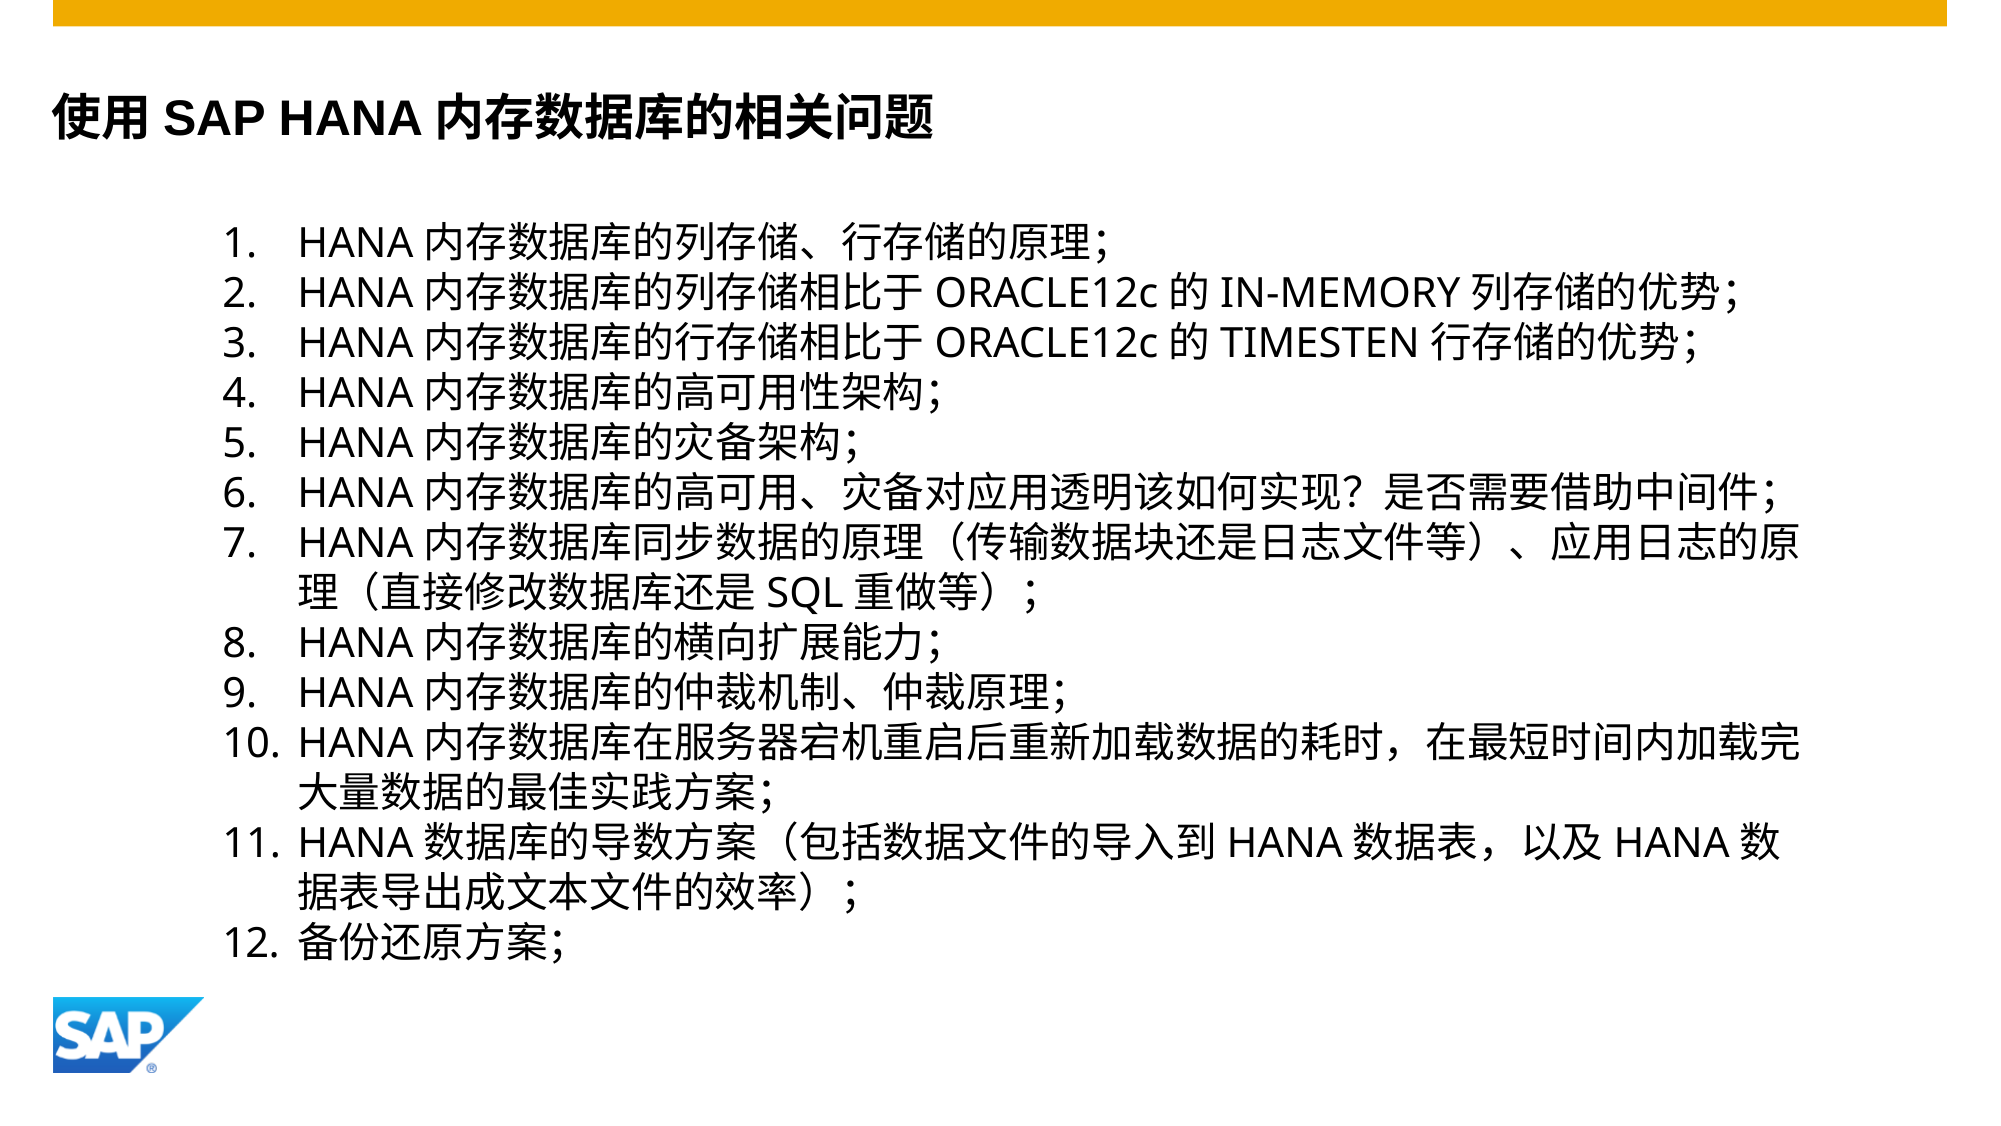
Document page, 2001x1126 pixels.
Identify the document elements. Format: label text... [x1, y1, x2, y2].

picture [53, 997, 204, 1073]
text_box HANA内存数据库的列存储、行存储的原理； HANA内存数据库的列存储相比于ORACLE12c的IN-MEMORY列存储的优势； HANA内存数据库的行存储相比于ORACLE12c的TIMESTEN行存储的优势； HANA内存数据库的高可用性架构； HANA内存数据库的灾备架构； HANA内存数据库的高可用、灾备对应用透明该如何实现？是否需要借助中间件； HANA内存数据库同步数据的原理（传输数据块还是日志文件等）、应用日志的原理（直接修改数据库还是SQL重做等）； HANA内存数据库的横向扩展能力； HANA内存数据库的仲裁机制、仲裁原理； HANA内存数据库在服务器宕机重启后重新加载数据的耗时，在最短时间内加载完大量数据的最佳实践方案； HANA数据库的导数方案（包括数据文件的导入到HANA数据表，以及HANA数据表导出成文本文件的效率）； 备份还原方案； [207, 208, 1832, 974]
title 使用SAP HANA内存数据库的相关问题 [51, 53, 1947, 178]
